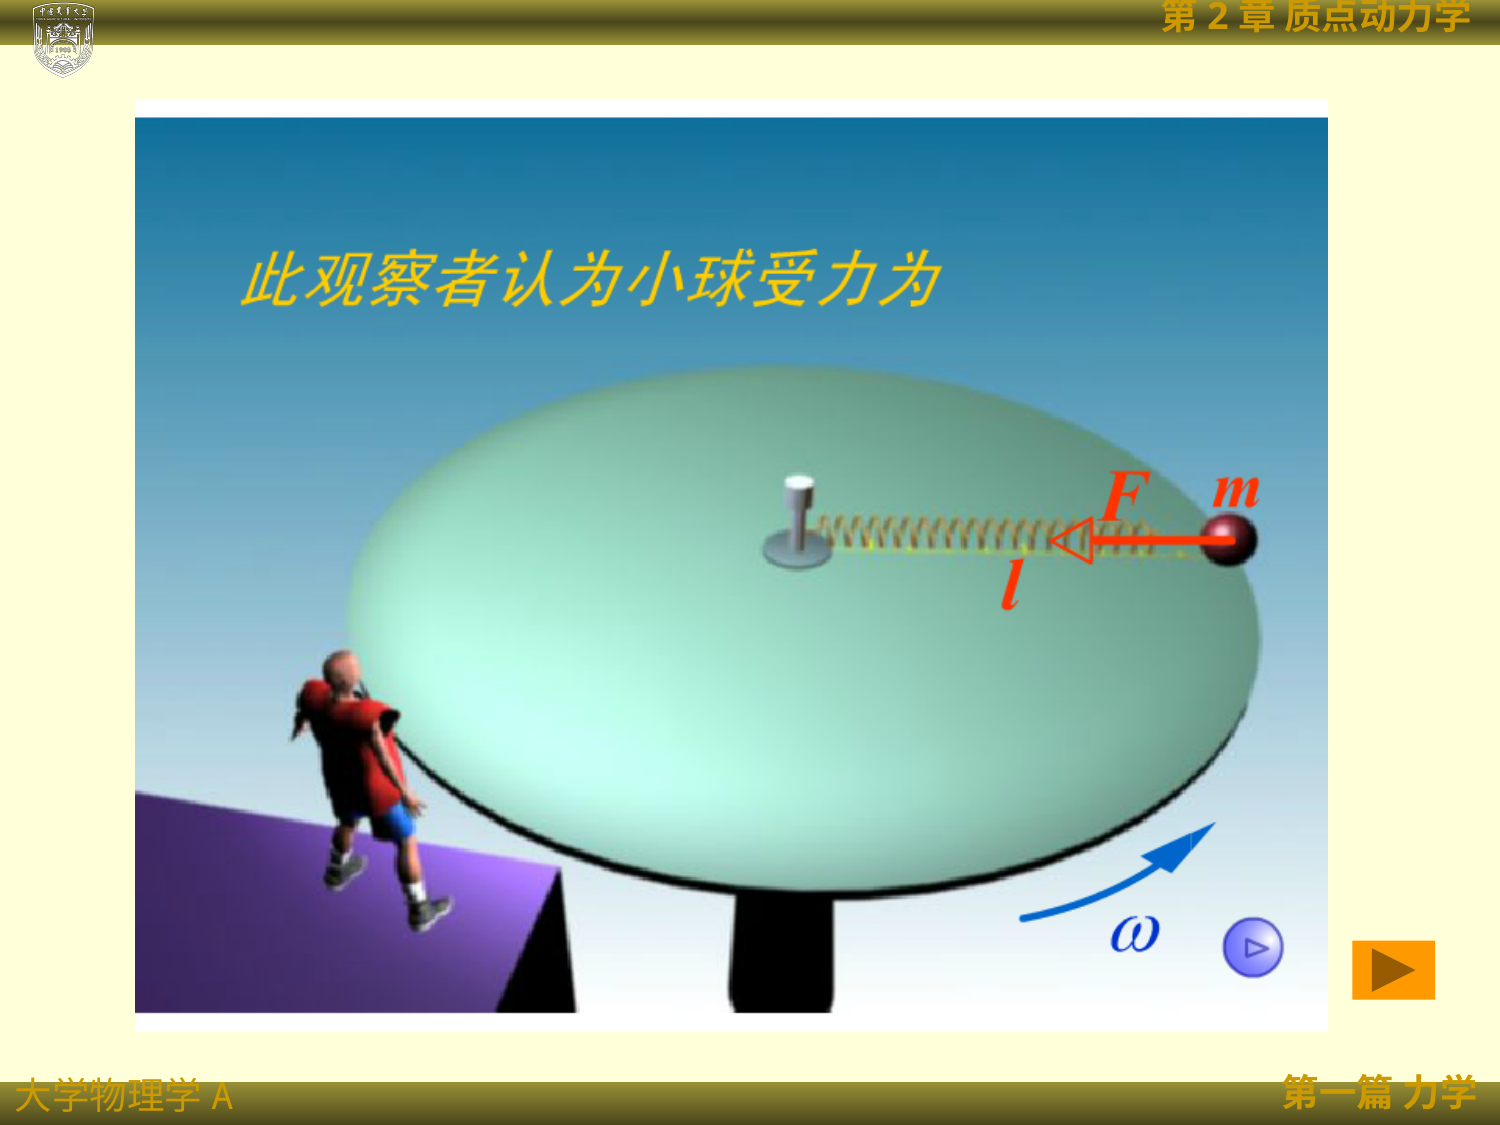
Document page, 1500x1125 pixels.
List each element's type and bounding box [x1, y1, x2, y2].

picture [135, 99, 1328, 1032]
picture [29, 0, 97, 79]
text_box [1352, 940, 1436, 1000]
